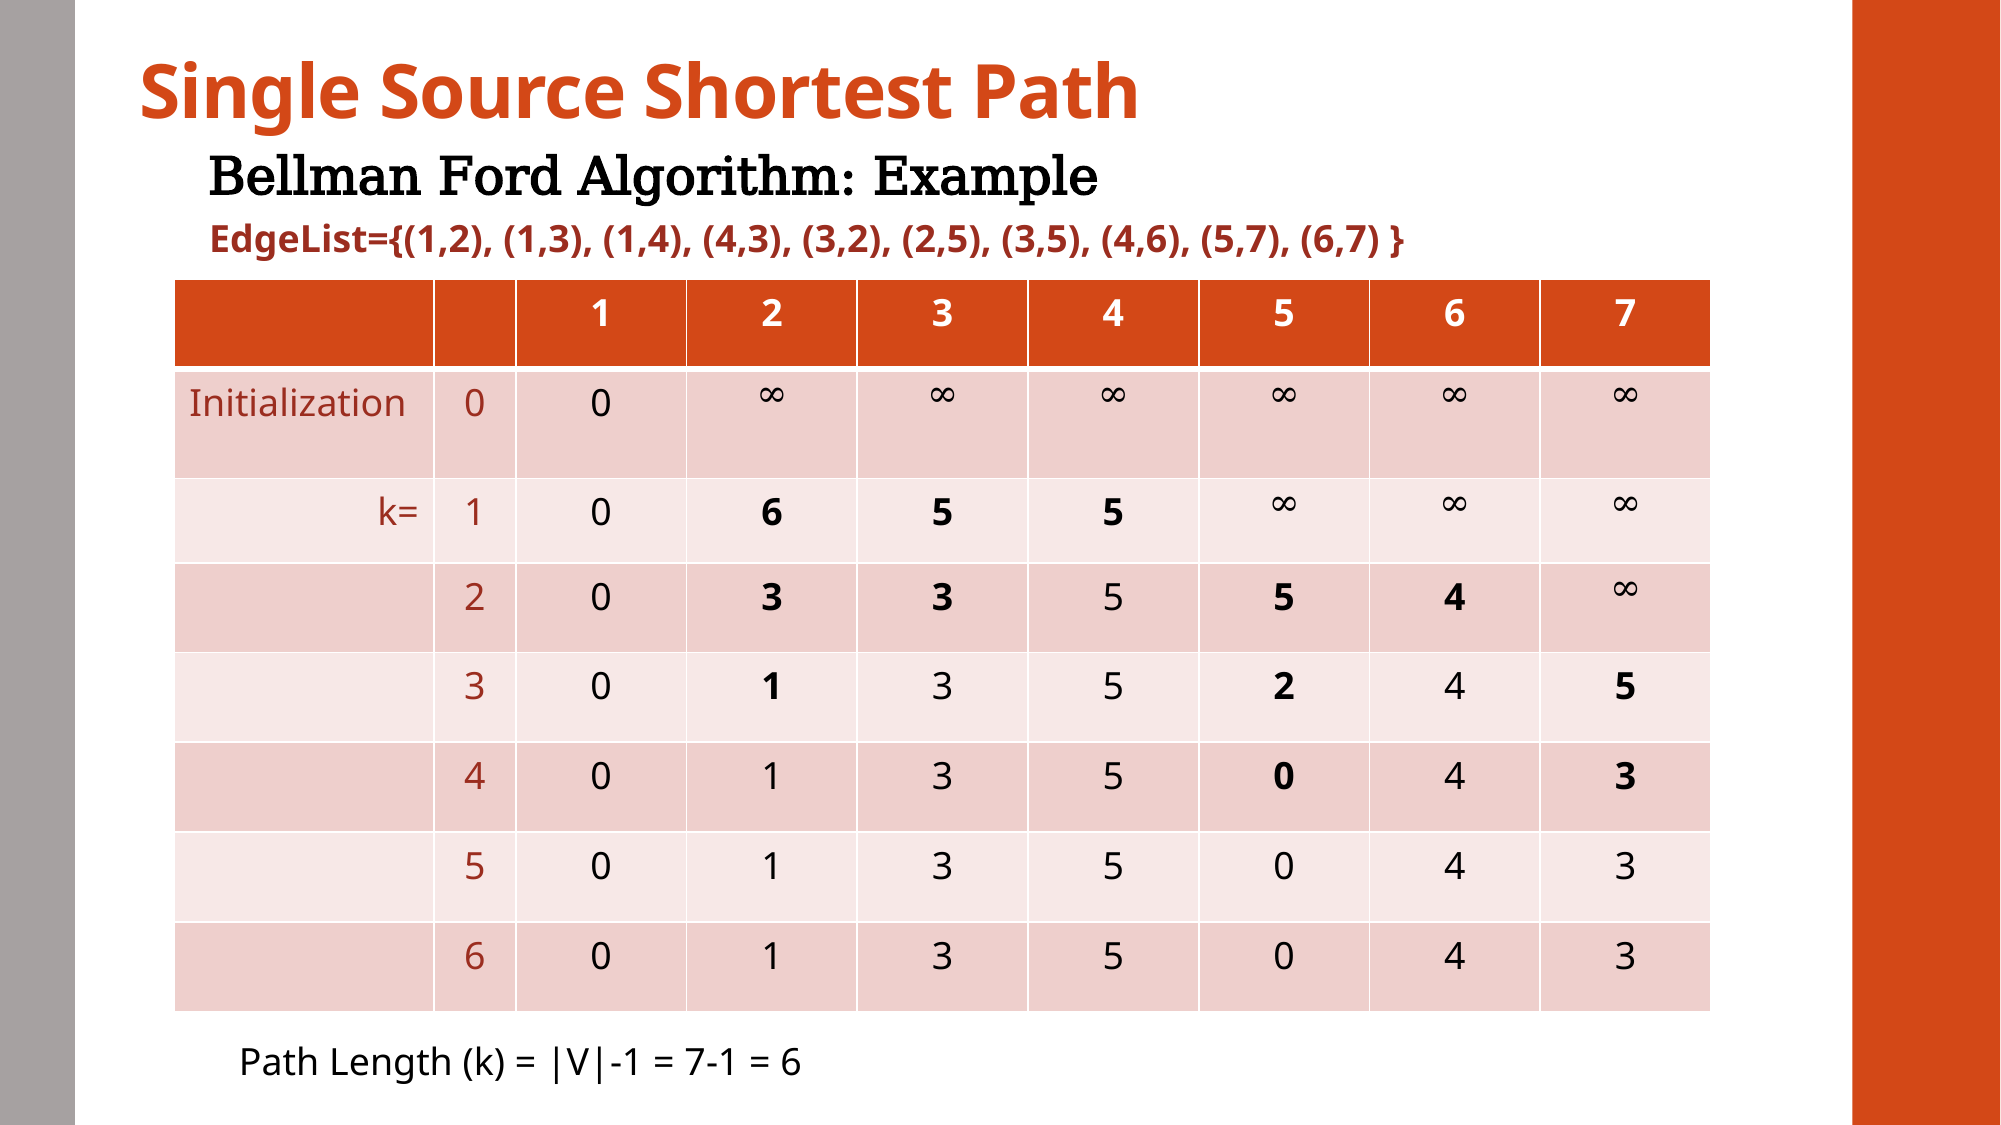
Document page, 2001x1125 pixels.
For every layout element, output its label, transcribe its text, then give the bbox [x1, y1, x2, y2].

table_cell 4 [435, 743, 515, 831]
table_cell 0 [1200, 743, 1369, 831]
table_cell 4 [1370, 743, 1539, 831]
text_box Path Length (k) = |V|-1 = 7-1 = 6 [224, 1030, 1762, 1091]
table_cell 3 [858, 923, 1027, 1011]
table_header 3 [858, 280, 1027, 366]
table_cell 3 [858, 564, 1027, 652]
table_cell ∞ [1029, 372, 1198, 478]
table_cell 0 [435, 372, 515, 478]
table_cell 0 [517, 372, 686, 478]
table_header 4 [1029, 280, 1198, 366]
table_cell ∞ [1200, 479, 1369, 562]
table_cell 0 [517, 743, 686, 831]
table_cell 4 [1370, 923, 1539, 1011]
table_cell Initialization [175, 372, 433, 478]
table_cell 5 [1541, 653, 1710, 741]
table_cell ∞ [687, 372, 856, 478]
table_cell 0 [517, 653, 686, 741]
table_cell ∞ [1370, 479, 1539, 562]
table_cell ∞ [1370, 372, 1539, 478]
table_cell k= [175, 479, 433, 562]
table_cell ∞ [1541, 479, 1710, 562]
table_cell 3 [858, 833, 1027, 921]
table_cell 4 [1370, 653, 1539, 741]
table_cell 0 [517, 833, 686, 921]
table_cell 3 [435, 653, 515, 741]
text_box EdgeList={(1,2), (1,3), (1,4), (4,3), (3,2), (2,5), (3,5), (4,6), (5,7), (6,7) } [194, 208, 1621, 268]
table_header [175, 280, 433, 366]
table_cell 6 [435, 923, 515, 1011]
list Bellman Ford Algorithm: Example [146, 142, 1820, 213]
table_cell 1 [687, 653, 856, 741]
table_cell 5 [1029, 653, 1198, 741]
table_cell 0 [1200, 833, 1369, 921]
table_cell ∞ [1200, 372, 1369, 478]
table_cell 4 [1370, 833, 1539, 921]
table_cell 5 [1200, 564, 1369, 652]
table_cell 3 [1541, 743, 1710, 831]
table_cell 6 [687, 479, 856, 562]
table_cell 3 [1541, 833, 1710, 921]
table_header 6 [1370, 280, 1539, 366]
table_cell 5 [1029, 564, 1198, 652]
table_cell 1 [687, 923, 856, 1011]
table_cell [175, 743, 433, 831]
table_cell ∞ [858, 372, 1027, 478]
table_cell 5 [1029, 743, 1198, 831]
table_header [435, 280, 515, 366]
table_header 1 [517, 280, 686, 366]
table_cell [175, 564, 433, 652]
table_cell 4 [1370, 564, 1539, 652]
table_cell [175, 833, 433, 921]
table_cell 0 [517, 923, 686, 1011]
table_cell 0 [1200, 923, 1369, 1011]
table_cell 0 [517, 564, 686, 652]
table_cell 5 [435, 833, 515, 921]
table_cell 3 [858, 653, 1027, 741]
table_header 7 [1541, 280, 1710, 366]
table_cell 3 [687, 564, 856, 652]
table_cell 5 [1029, 479, 1198, 562]
table_cell [175, 653, 433, 741]
table_cell 1 [687, 833, 856, 921]
table_cell 1 [435, 479, 515, 562]
table_cell 1 [687, 743, 856, 831]
table_cell [175, 923, 433, 1011]
table_cell 3 [858, 743, 1027, 831]
table_cell 2 [1200, 653, 1369, 741]
table_cell ∞ [1541, 564, 1710, 652]
table_cell 0 [517, 479, 686, 562]
table_header 5 [1200, 280, 1369, 366]
title Single Source Shortest Path [124, 21, 1797, 143]
table_header 2 [687, 280, 856, 366]
table_cell 5 [1029, 923, 1198, 1011]
table_cell 3 [1541, 923, 1710, 1011]
table_cell 5 [1029, 833, 1198, 921]
table_cell 2 [435, 564, 515, 652]
table_cell 5 [858, 479, 1027, 562]
table_cell ∞ [1541, 372, 1710, 478]
